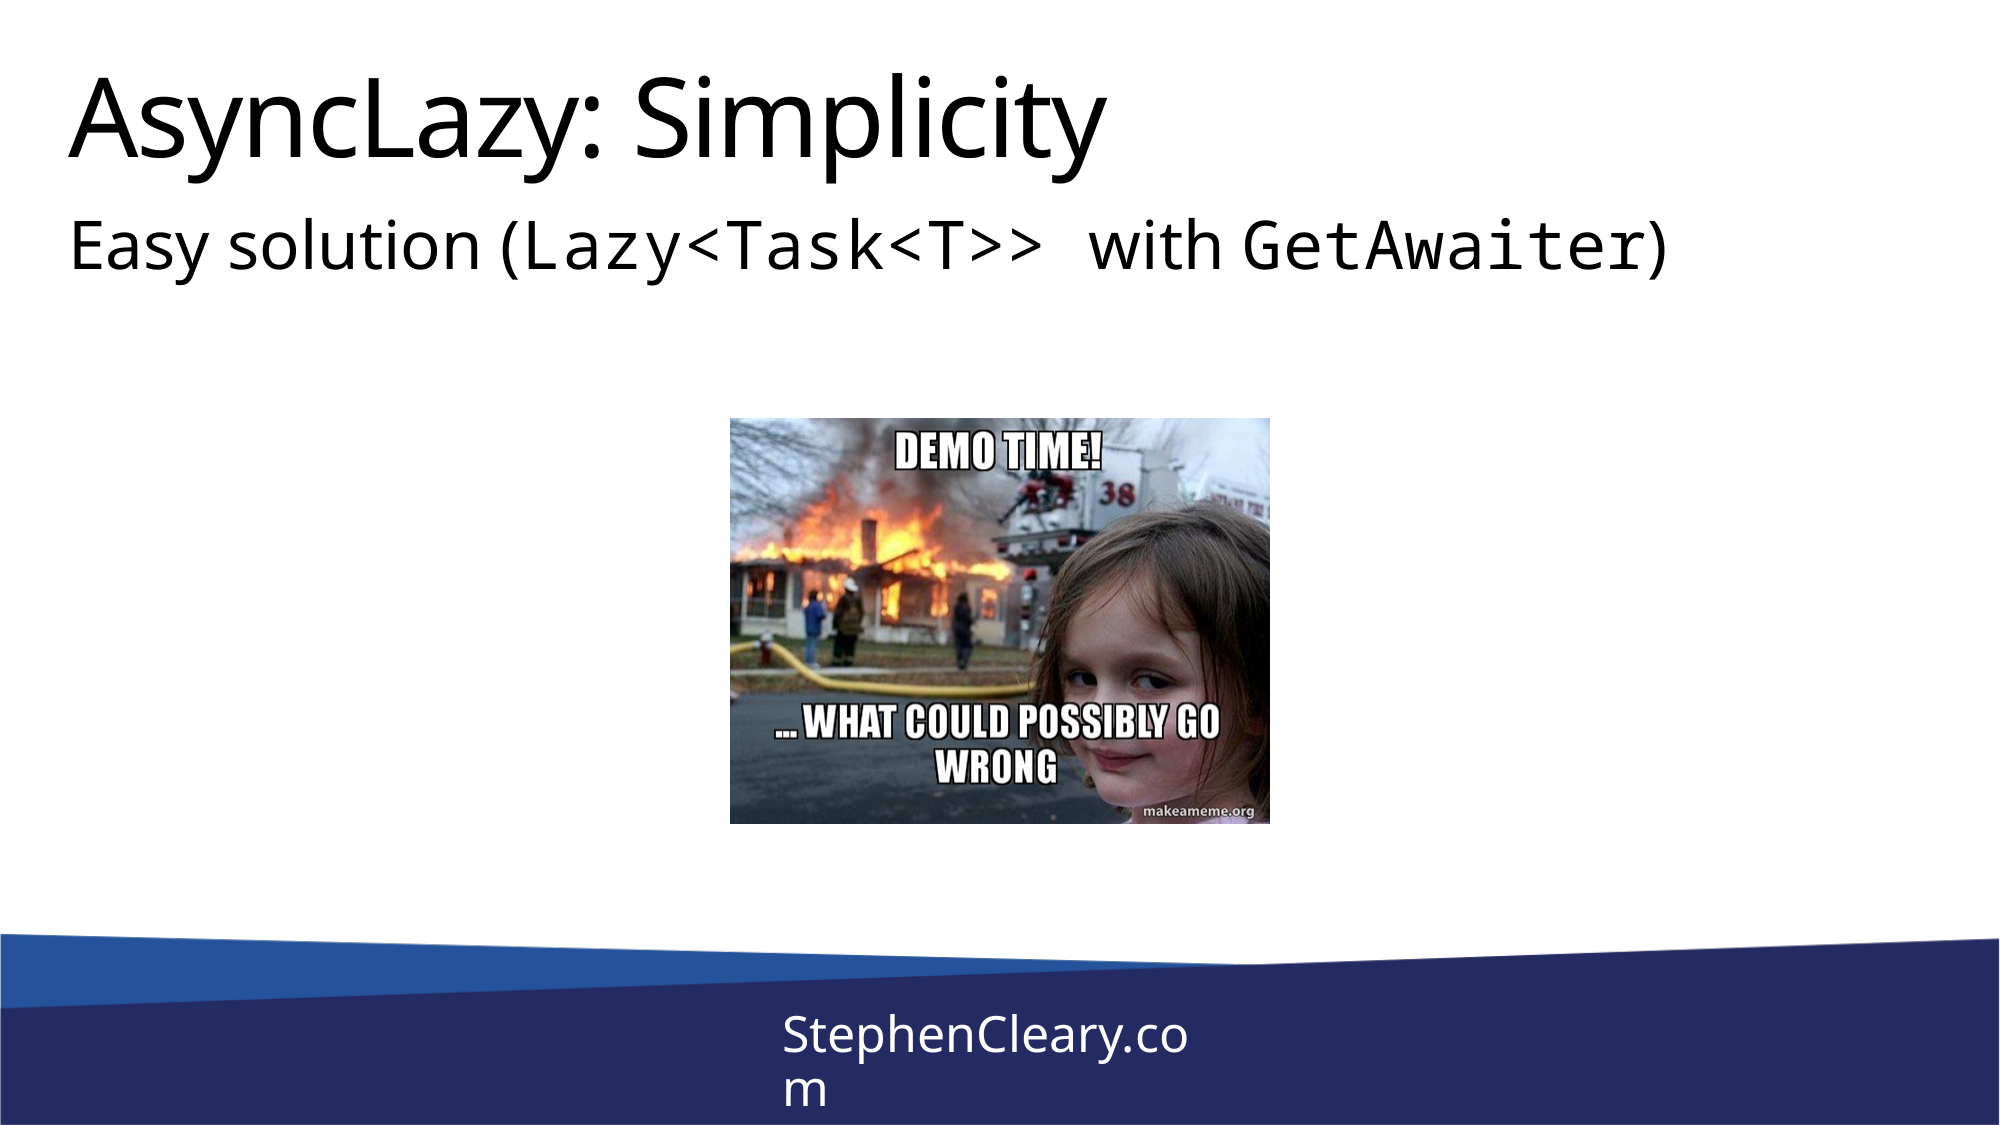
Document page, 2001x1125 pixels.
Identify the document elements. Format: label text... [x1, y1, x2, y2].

list Easy solution (Lazy<Task<T>> with GetAwaiter) [44, 196, 1956, 301]
picture [0, 0, 2000, 1125]
title AsyncLazy: Simplicity [44, 47, 1957, 196]
